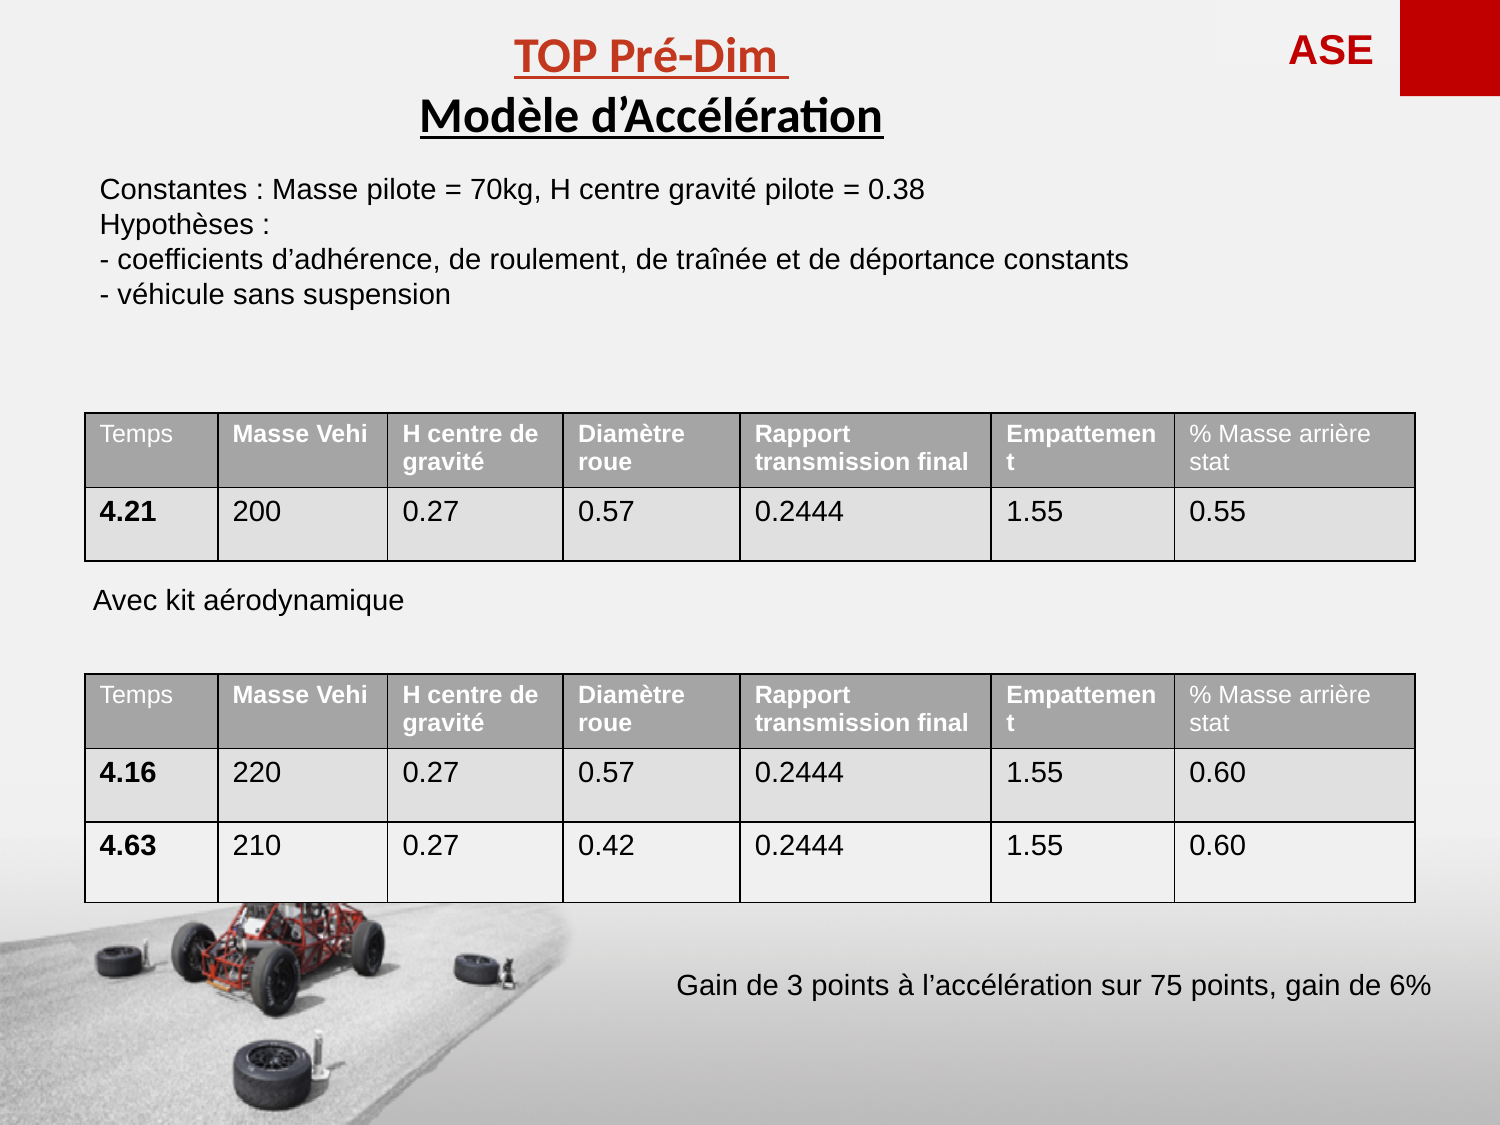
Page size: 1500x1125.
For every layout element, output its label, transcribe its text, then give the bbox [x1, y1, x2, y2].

table_cell 0.55 [1175, 488, 1414, 560]
table_cell 0.60 [1175, 823, 1414, 902]
table_cell 0.57 [564, 488, 739, 560]
text_box Gain de 3 points à l’accélération sur 75 points, gain de 6% [661, 959, 1480, 1068]
table_header Diamètre roue [564, 414, 739, 487]
table_cell 210 [219, 823, 387, 902]
table_cell 1.55 [992, 749, 1174, 821]
table_header Empattement [992, 414, 1174, 487]
table_header Temps [86, 675, 217, 748]
table_cell 1.55 [992, 823, 1174, 902]
text_box Avec kit aérodynamique [77, 574, 1423, 640]
table_header Empattement [992, 675, 1174, 748]
table_header Masse Vehi [219, 414, 387, 487]
table_cell 0.42 [564, 823, 739, 902]
table_cell 200 [219, 488, 387, 560]
text_box Constantes : Masse pilote = 70kg, H centre gravité pilote = 0.38 Hypothèses : - coefficients d’adhérence, de roulement, de traînée et de déportance constants - véhicule sans suspension [84, 162, 1416, 350]
table_cell 0.2444 [741, 823, 990, 902]
table_cell 4.16 [86, 749, 217, 821]
table_header Rapport transmission final [741, 414, 990, 487]
text_box ASE [1273, 14, 1400, 81]
table_cell 0.2444 [741, 488, 990, 560]
table_cell 0.27 [388, 488, 562, 560]
table_cell 4.63 [86, 823, 217, 902]
table_cell 0.27 [388, 749, 562, 821]
table_cell 0.2444 [741, 749, 990, 821]
table_header H centre de gravité [388, 414, 562, 487]
table_header Diamètre roue [564, 675, 739, 748]
table_header H centre de gravité [388, 675, 562, 748]
picture [0, 0, 1500, 1125]
table_cell 220 [219, 749, 387, 821]
table_cell 0.27 [388, 823, 562, 902]
table_header Masse Vehi [219, 675, 387, 748]
table_header % Masse arrière stat [1175, 675, 1414, 748]
table_cell 0.57 [564, 749, 739, 821]
table_cell 1.55 [992, 488, 1174, 560]
table_cell 4.21 [86, 488, 217, 560]
text_box TOP Pré-Dim Modèle d’Accélération [71, 15, 1233, 140]
table_cell 0.60 [1175, 749, 1414, 821]
table_header Temps [86, 414, 217, 487]
table_header % Masse arrière stat [1175, 414, 1414, 487]
table_header Rapport transmission final [741, 675, 990, 748]
text_box <<<<<< [1400, 0, 1500, 97]
